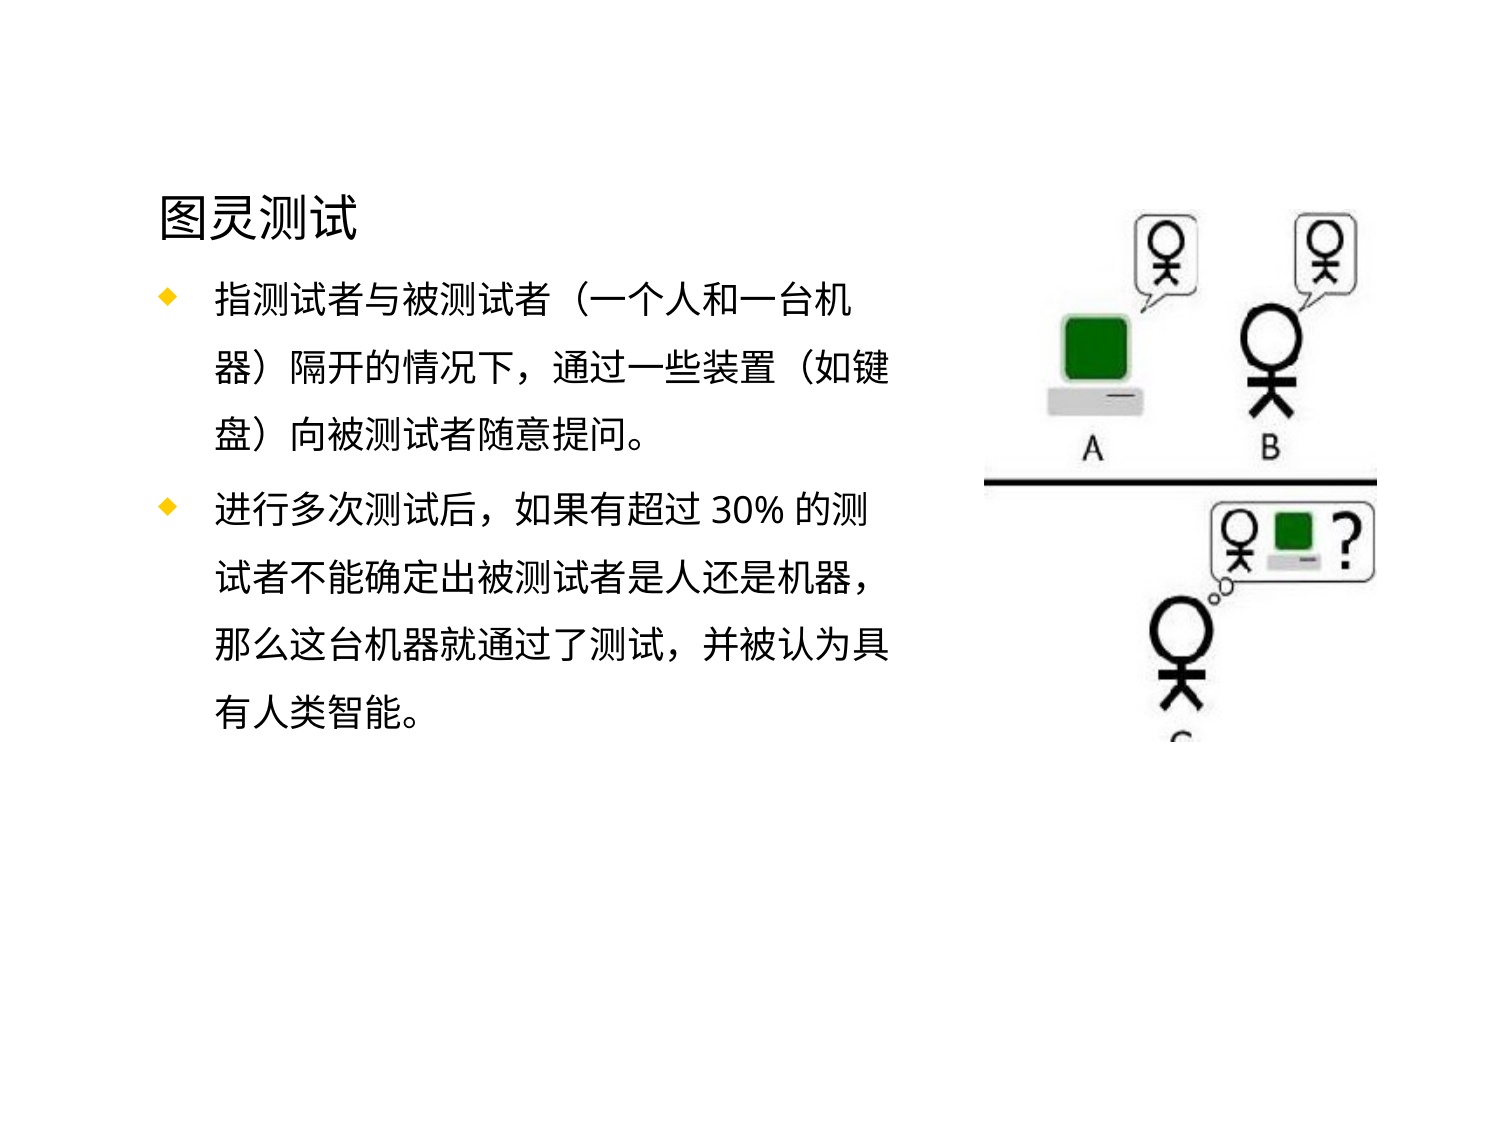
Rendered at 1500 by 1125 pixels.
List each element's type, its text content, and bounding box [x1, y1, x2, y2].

picture [984, 209, 1377, 742]
list 图灵测试 指测试者与被测试者（一个人和一台机器）隔开的情况下，通过一些装置（如键盘）向被测试者随意提问。 进行多次测试后，如果有超过30%的测试者不能确定出被测试者是人还是机器，那么这台机器就通过了测试，并被认为具有人类智能。 [142, 178, 913, 773]
